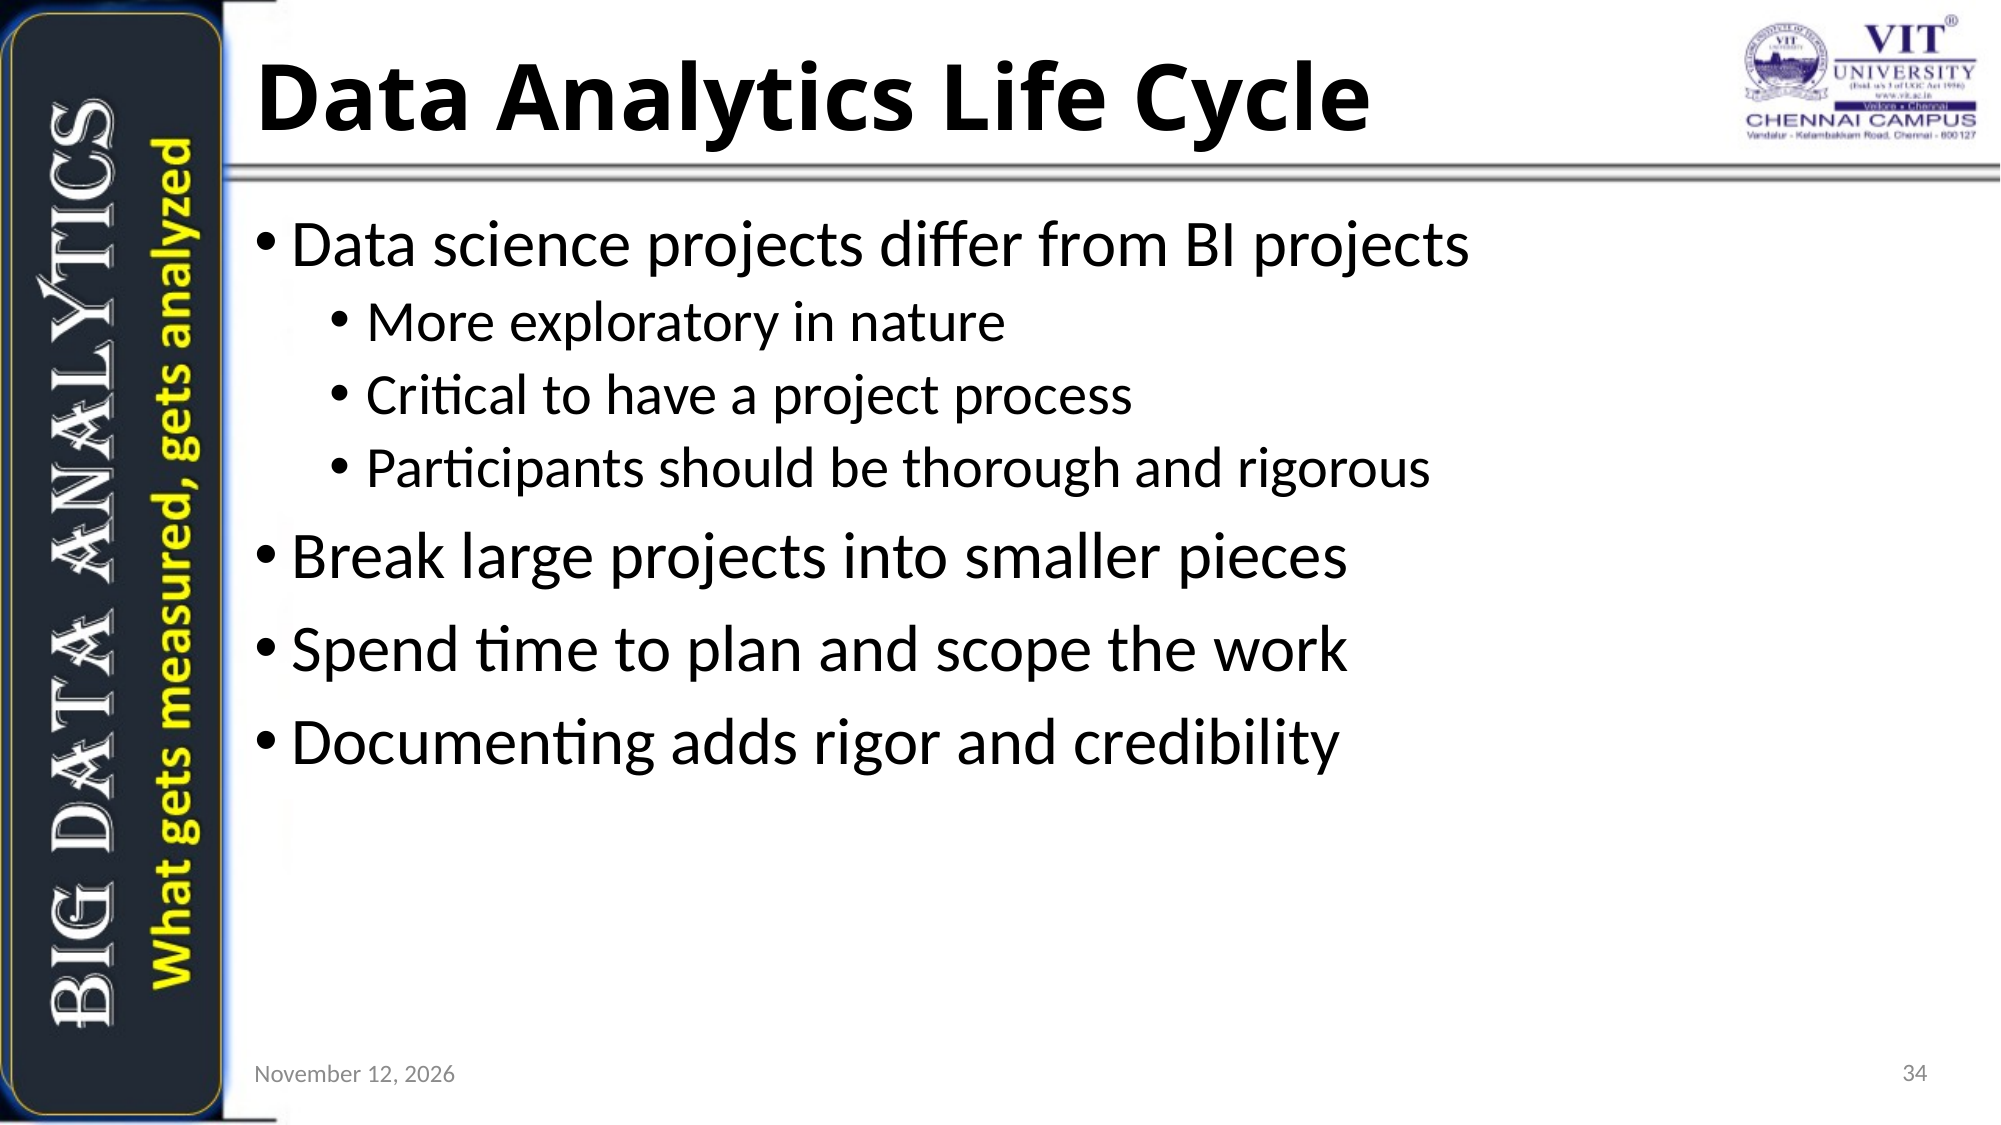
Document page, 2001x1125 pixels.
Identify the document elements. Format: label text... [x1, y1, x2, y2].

picture [0, 0, 2001, 1125]
title Data Analytics Life Cycle [239, 35, 1725, 167]
slide_number 34 [1778, 1040, 1943, 1103]
list Data science projects differ from BI projects More exploratory in nature Critical to have a project process Participants should be thorough and rigorous Break large projects into smaller pieces Spend time to plan and scope the work Documenting adds rigor and credibility [239, 200, 1965, 1017]
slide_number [239, 1042, 588, 1103]
